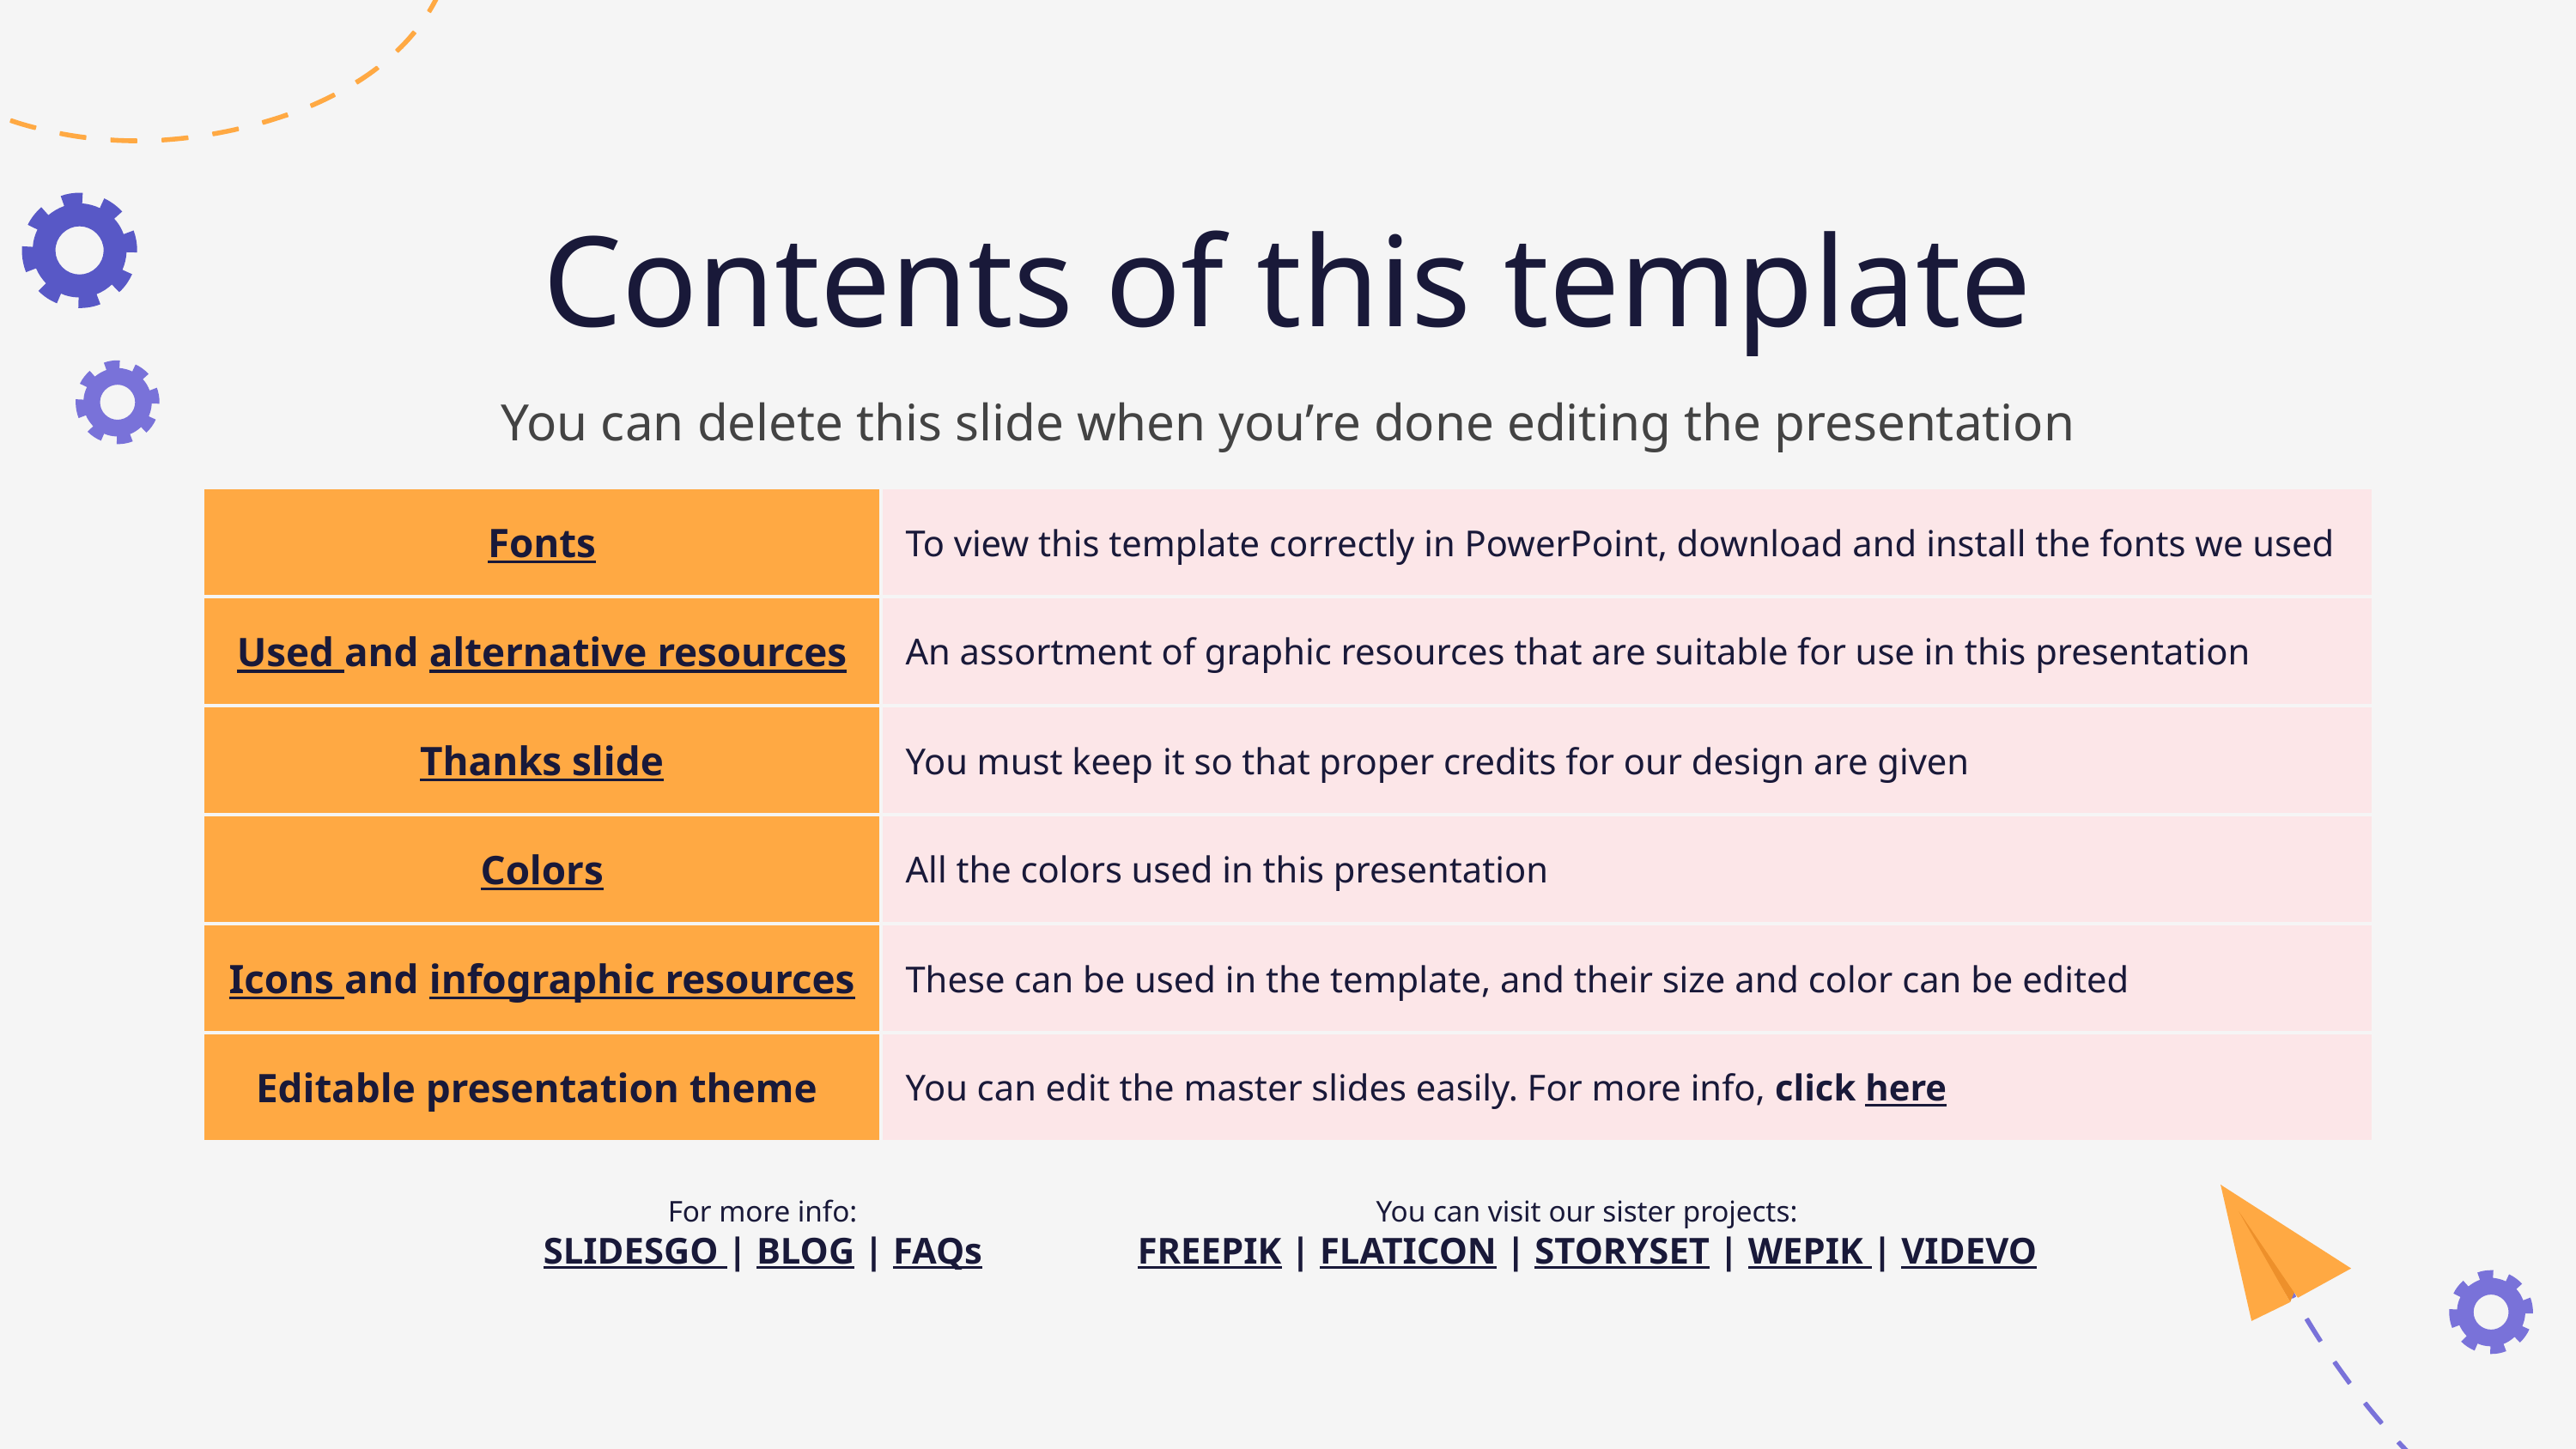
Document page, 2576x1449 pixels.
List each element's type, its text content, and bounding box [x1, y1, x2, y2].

table_cell These can be used in the template, and their size and color can be edited [883, 925, 2372, 1031]
table_cell Editable presentation theme [204, 1034, 879, 1140]
table_header Fonts [204, 489, 879, 595]
text_box You can visit our sister projects: FREEPIK | FLATICON | STORYSET | WEPIK | VIDEVO [1109, 1167, 2066, 1298]
table_cell You can edit the master slides easily. For more info, click here [883, 1034, 2372, 1140]
table_cell An assortment of graphic resources that are suitable for use in this presentation [883, 598, 2372, 704]
table_header To view this template correctly in PowerPoint, download and install the fonts we used [883, 489, 2372, 595]
table_cell Icons and infographic resources [204, 925, 879, 1031]
table_cell All the colors used in this presentation [883, 816, 2372, 922]
list You can delete this slide when you’re done editing the presentation [203, 355, 2373, 462]
table_cell Thanks slide [204, 707, 879, 813]
table_cell You must keep it so that proper credits for our design are given [883, 707, 2372, 813]
title Contents of this template [201, 153, 2375, 315]
table_cell Colors [204, 816, 879, 922]
table_cell Used and alternative resources [204, 598, 879, 704]
text_box For more info: SLIDESGO | BLOG | FAQs [510, 1167, 1016, 1298]
